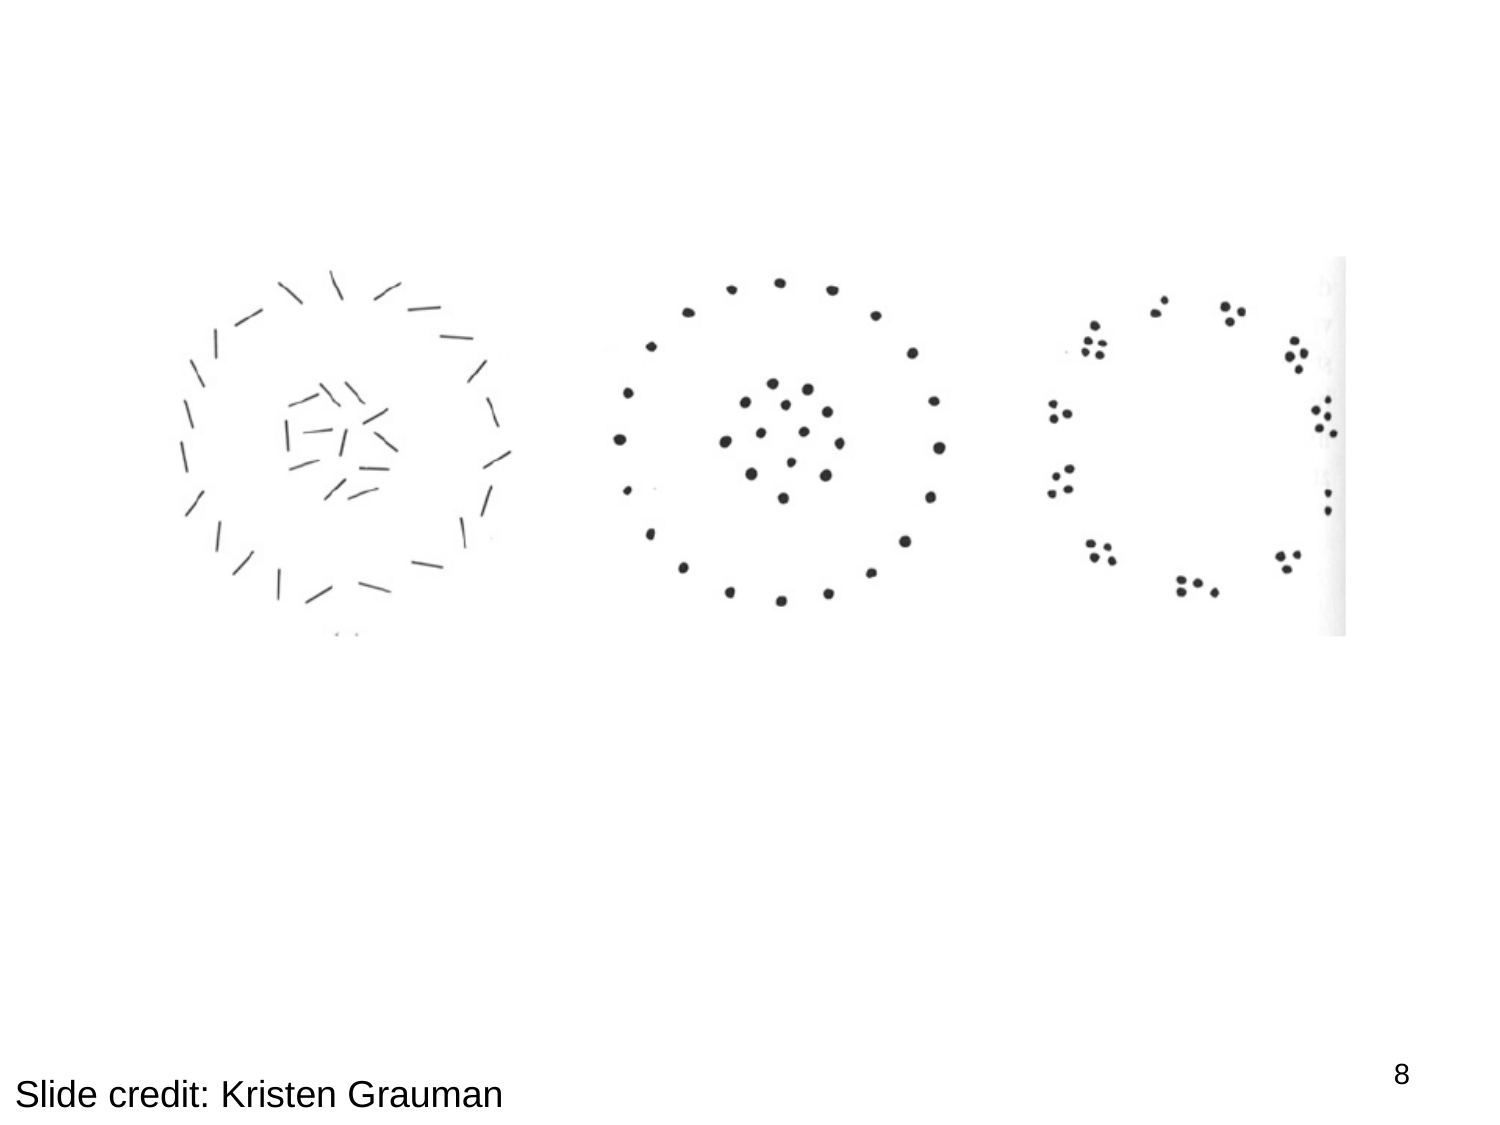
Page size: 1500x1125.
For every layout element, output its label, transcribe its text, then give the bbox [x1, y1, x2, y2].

text_box Slide credit: Kristen Grauman [0, 1062, 975, 1123]
slide_number 8 [1074, 1042, 1425, 1103]
picture [132, 220, 1346, 697]
